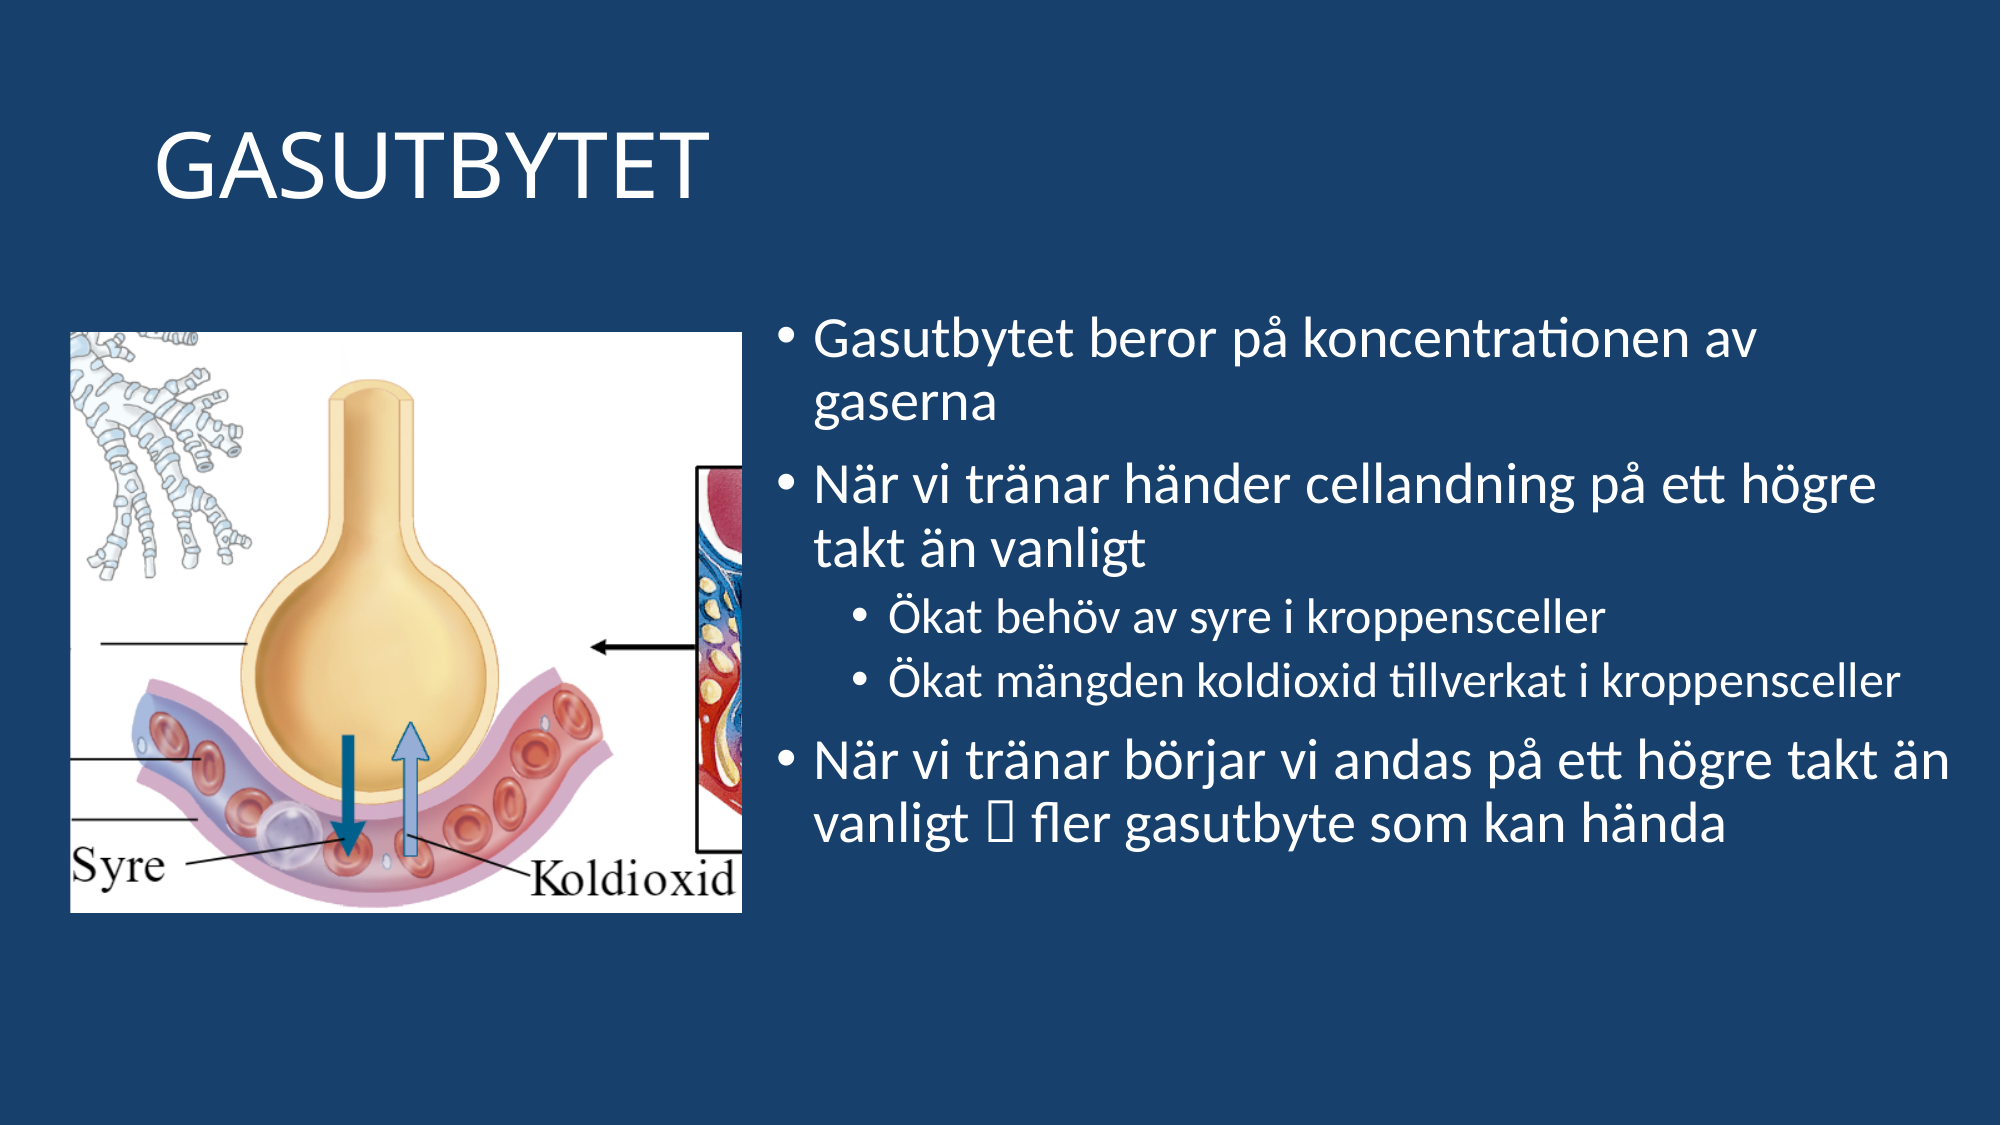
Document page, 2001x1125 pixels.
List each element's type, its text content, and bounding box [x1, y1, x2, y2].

list Gasutbytet beror på koncentrationen av gaserna När vi tränar händer cellandning på ett högre takt än vanligt Ökat behöv av syre i kroppensceller Ökat mängden koldioxid tillverkat i kroppensceller När vi tränar börjar vi andas på ett högre takt än vanligt  fler gasutbyte som kan hända [761, 299, 1971, 1014]
title GASUTBYTET [137, 59, 1863, 278]
picture [70, 332, 743, 980]
